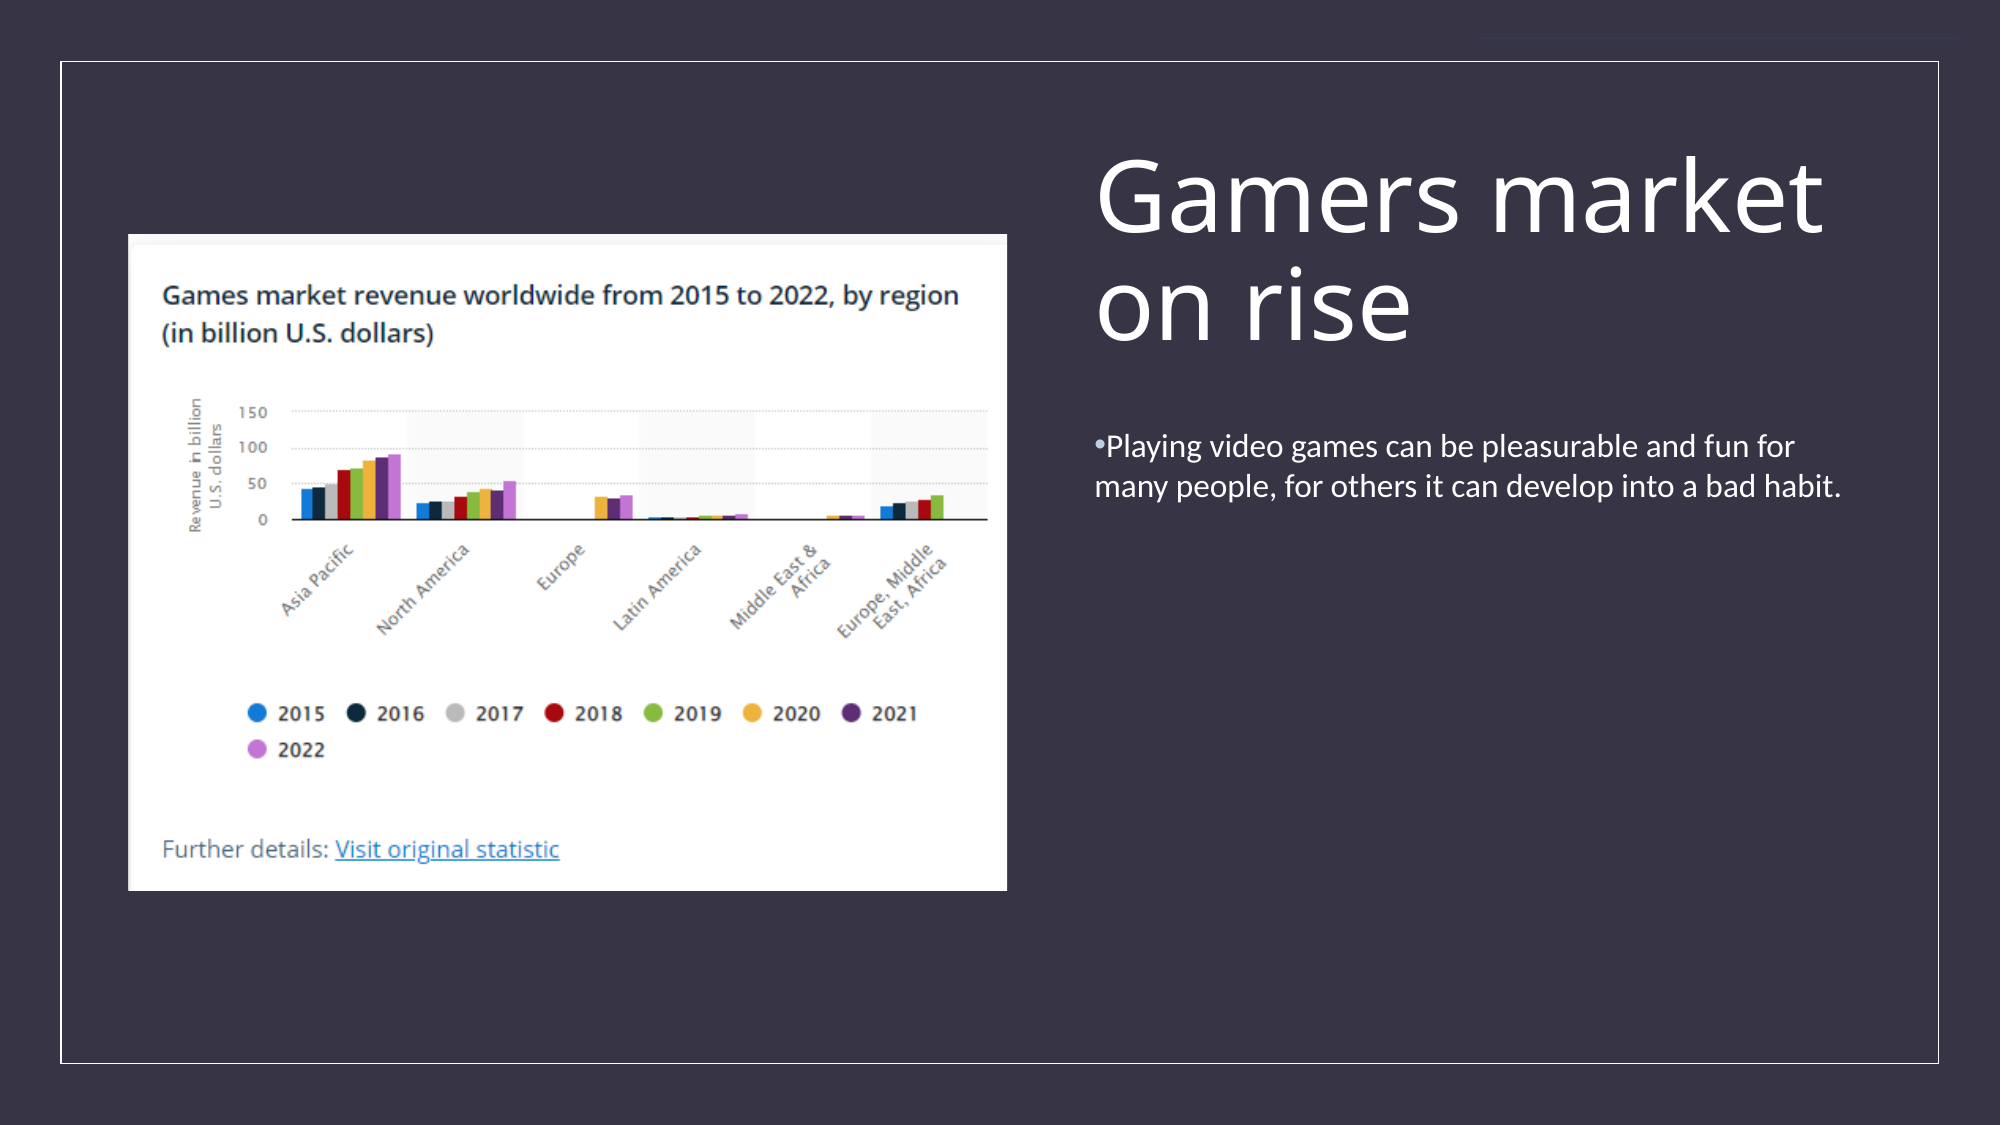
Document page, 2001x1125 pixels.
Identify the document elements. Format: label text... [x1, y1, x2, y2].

list Playing video games can be pleasurable and fun for many people, for others it can develop into a bad habit. [1079, 416, 1893, 990]
title Gamers market on rise [1079, 119, 1893, 390]
text_box [61, 61, 1939, 1064]
text_box [38, 38, 1962, 1086]
picture [128, 234, 1008, 891]
